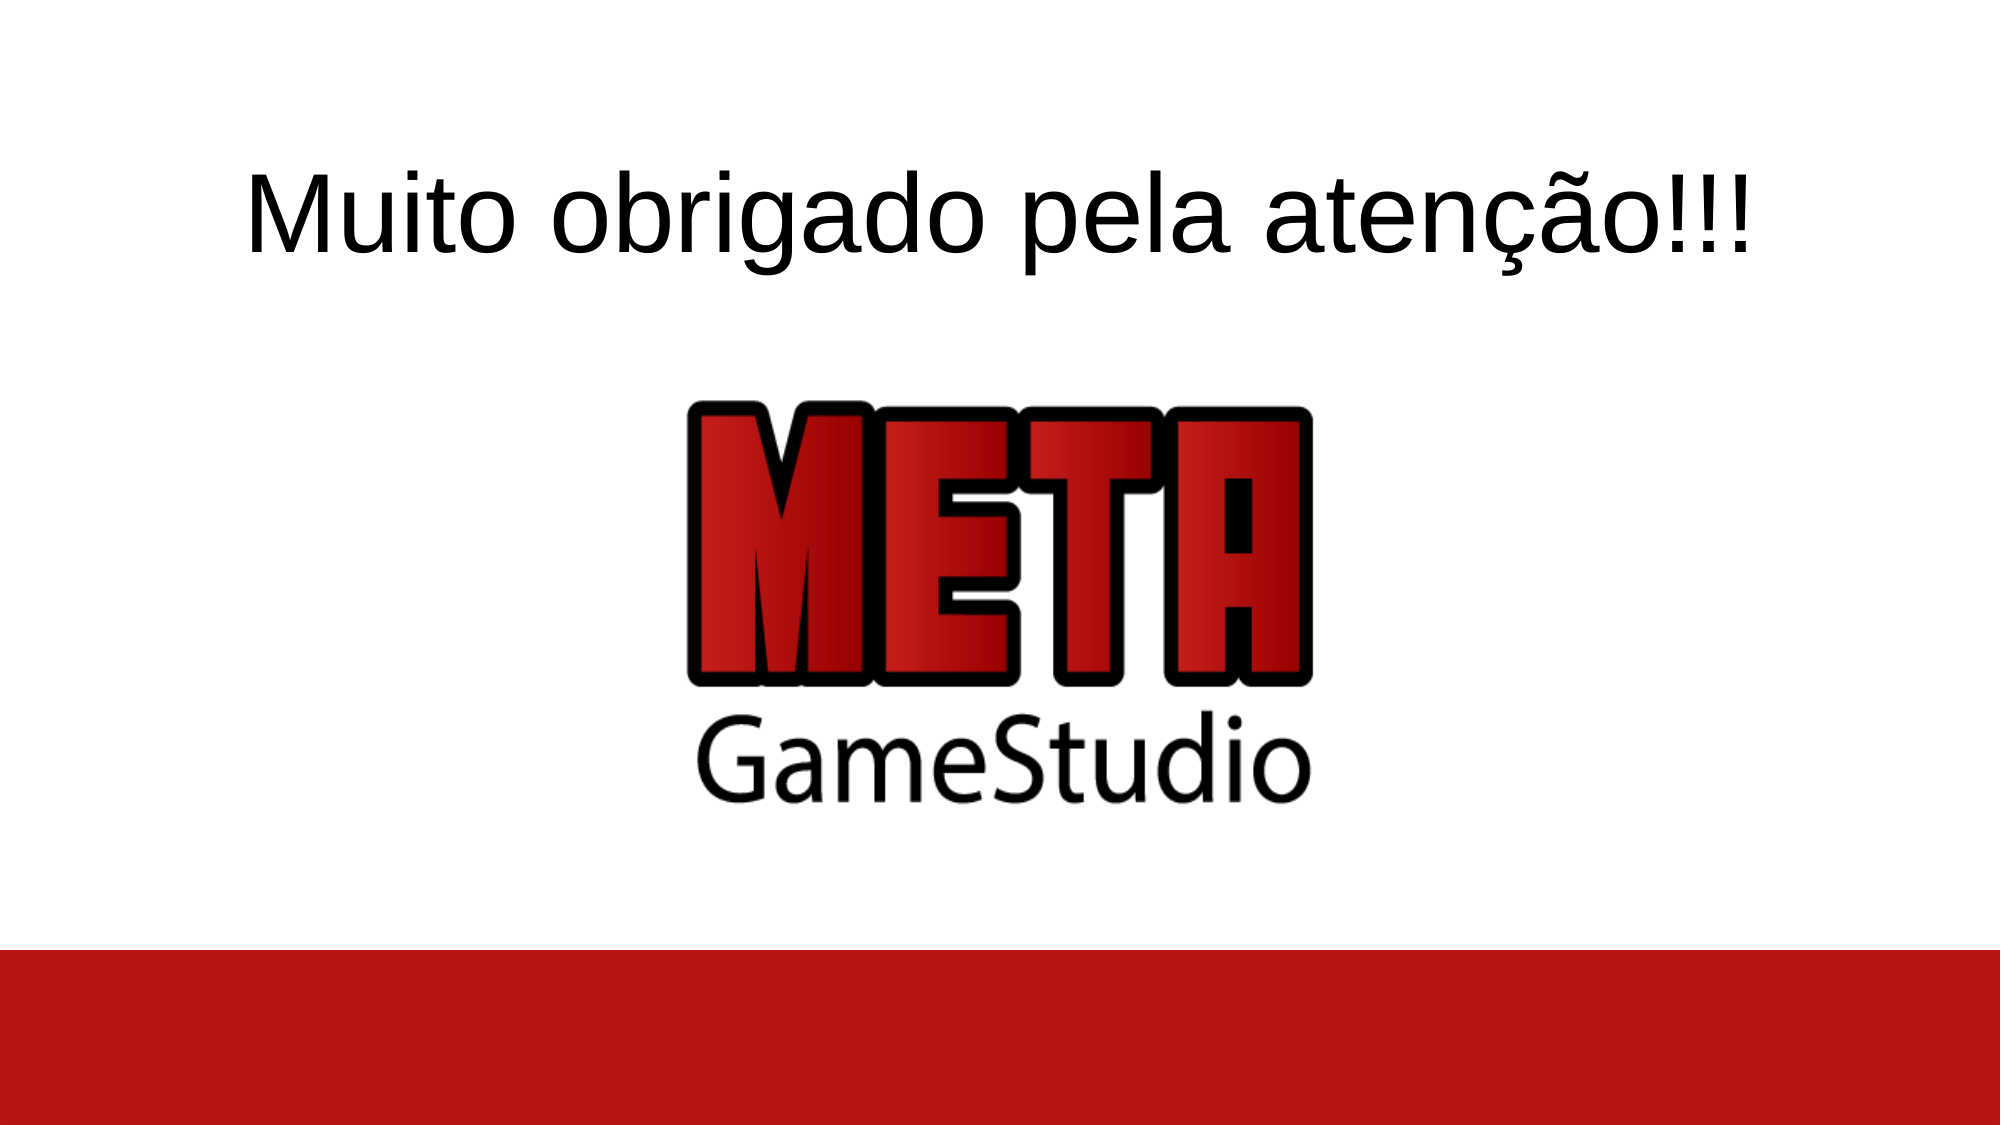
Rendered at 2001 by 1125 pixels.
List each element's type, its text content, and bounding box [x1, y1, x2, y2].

text_box Muito obrigado pela atenção!!! [0, 132, 531, 283]
text_box [0, 950, 2000, 1125]
picture [531, 103, 1469, 1102]
text_box Muito obrigado pela atenção!!! [1469, 132, 2000, 283]
